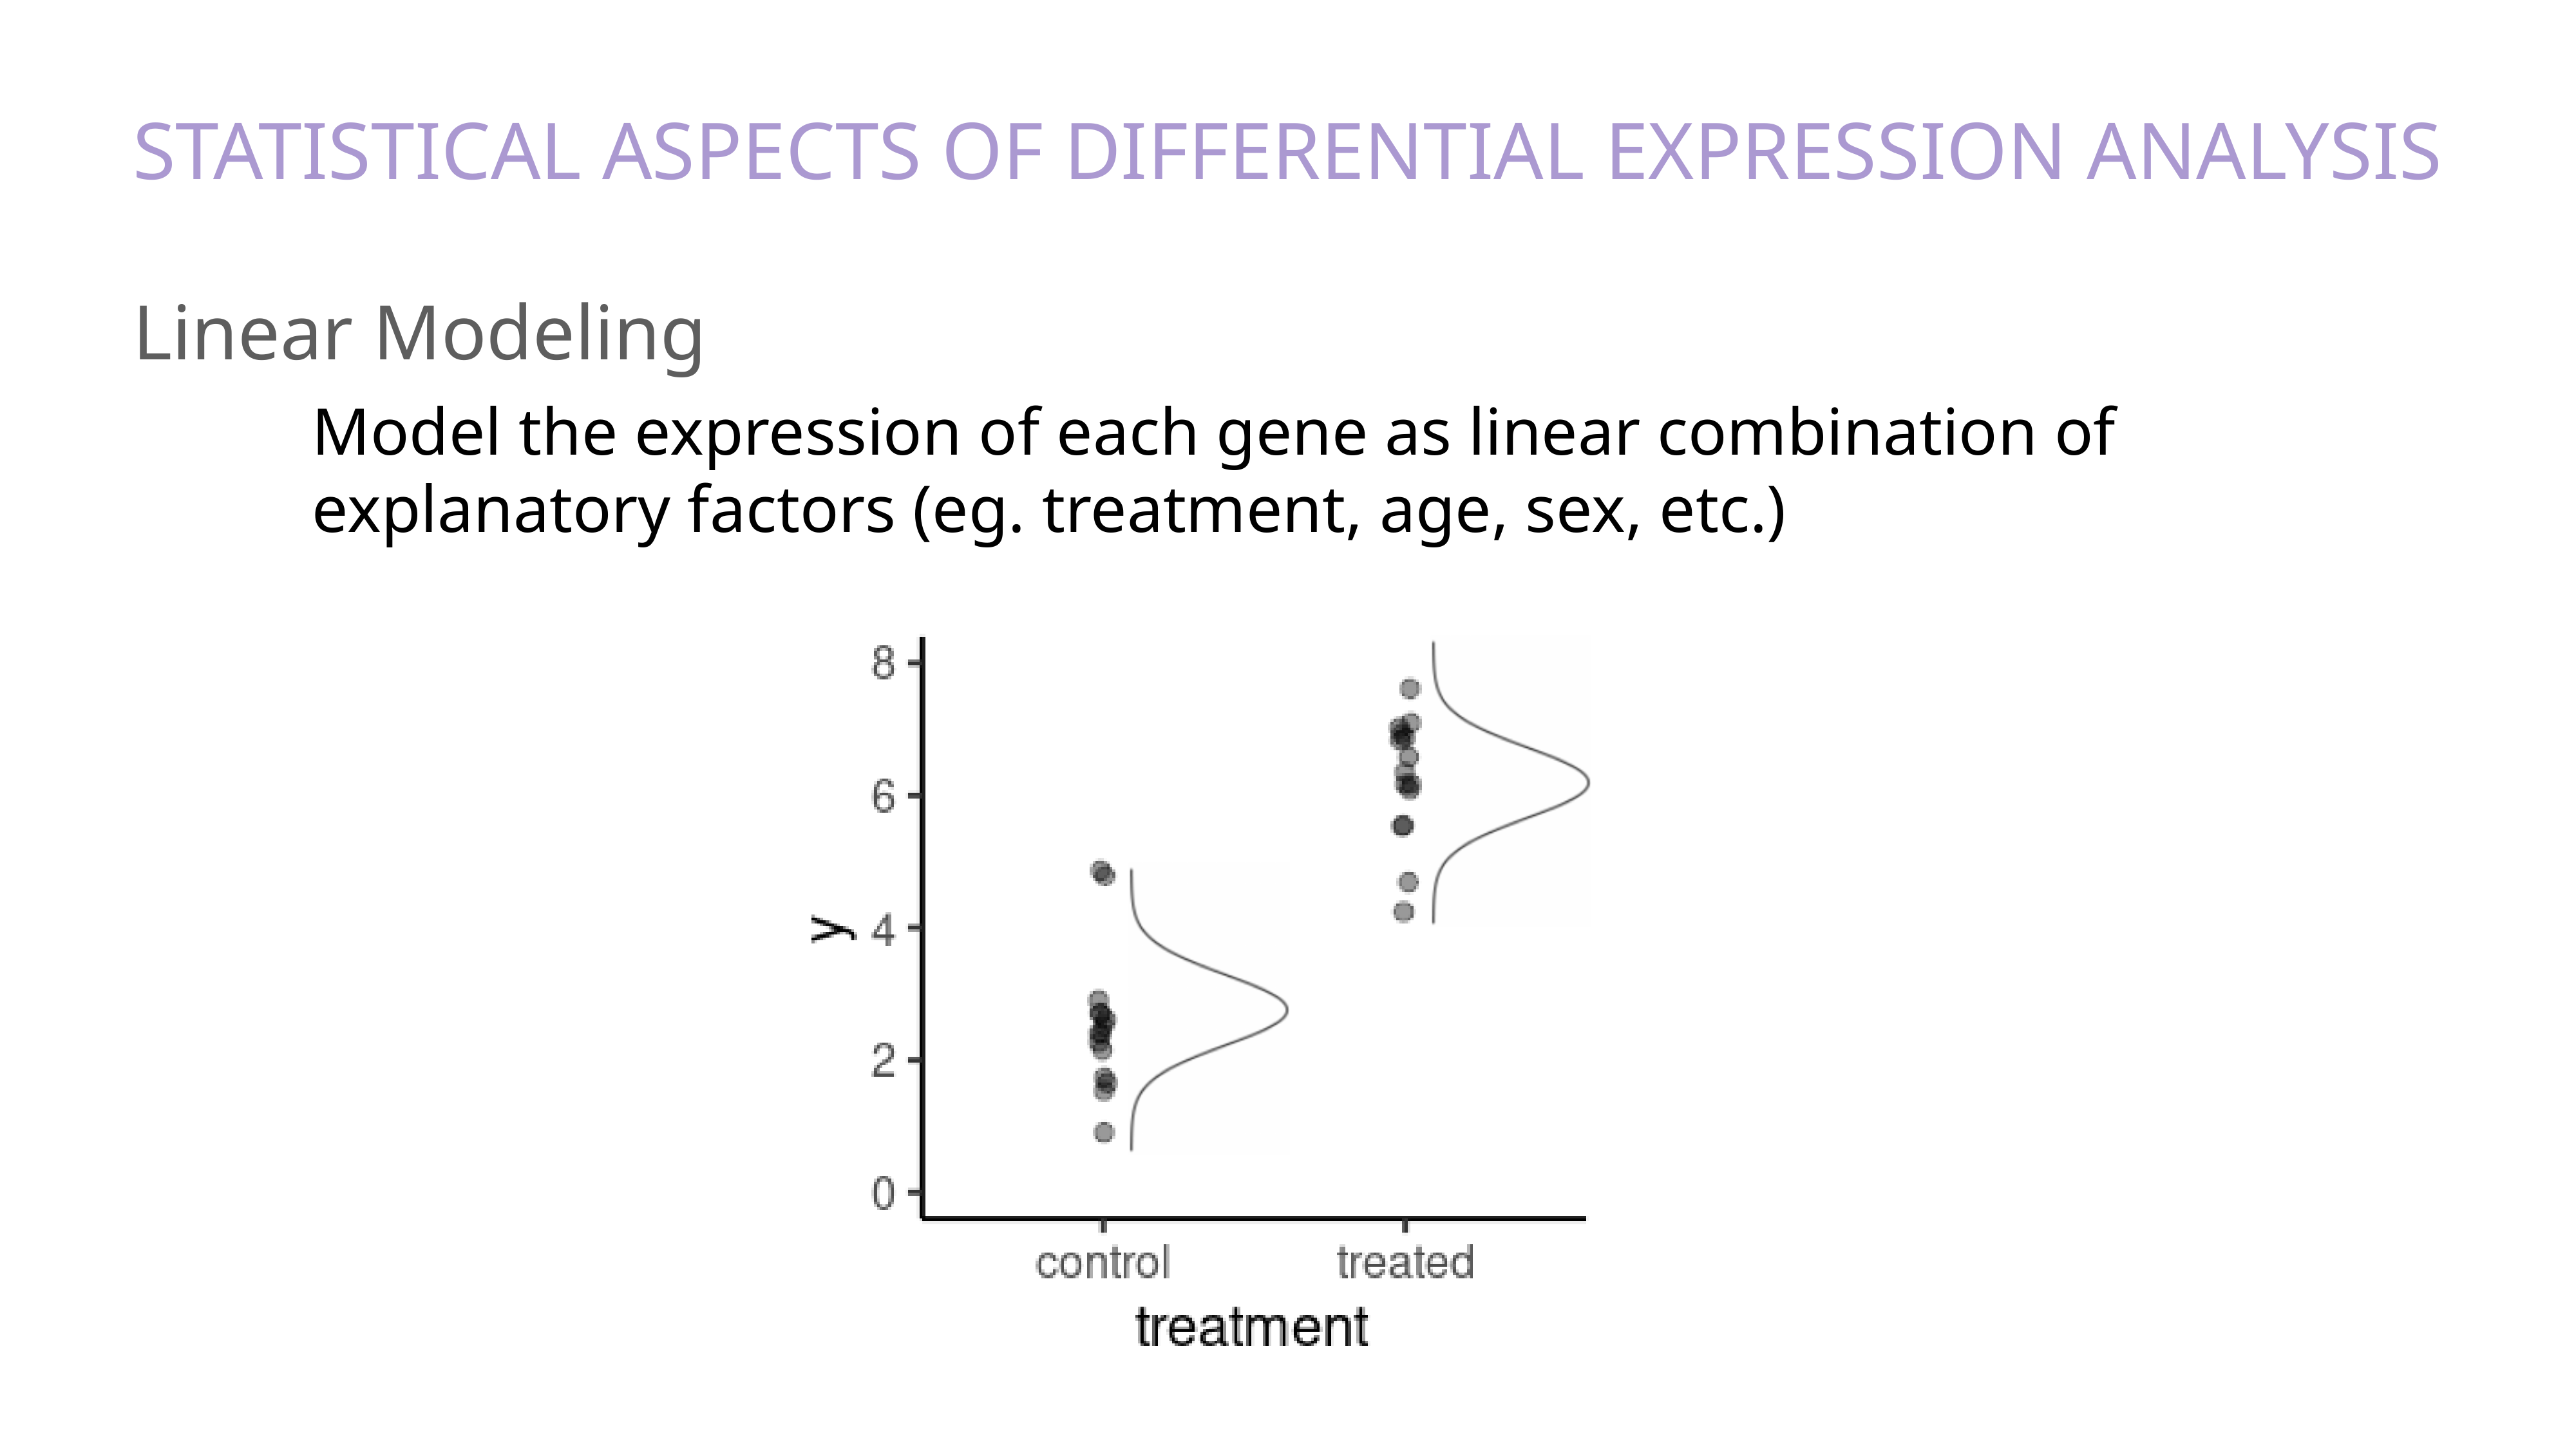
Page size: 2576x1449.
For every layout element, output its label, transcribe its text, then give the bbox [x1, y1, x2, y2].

picture [772, 609, 1657, 1389]
title Statistical Aspects of Differential Expression Analysis [127, 114, 2576, 266]
text_box Linear Modeling [127, 297, 2449, 449]
text_box Model the expression of each gene as linear combination of explanatory factors (eg. treatment, age, sex, etc.) [307, 449, 2269, 551]
